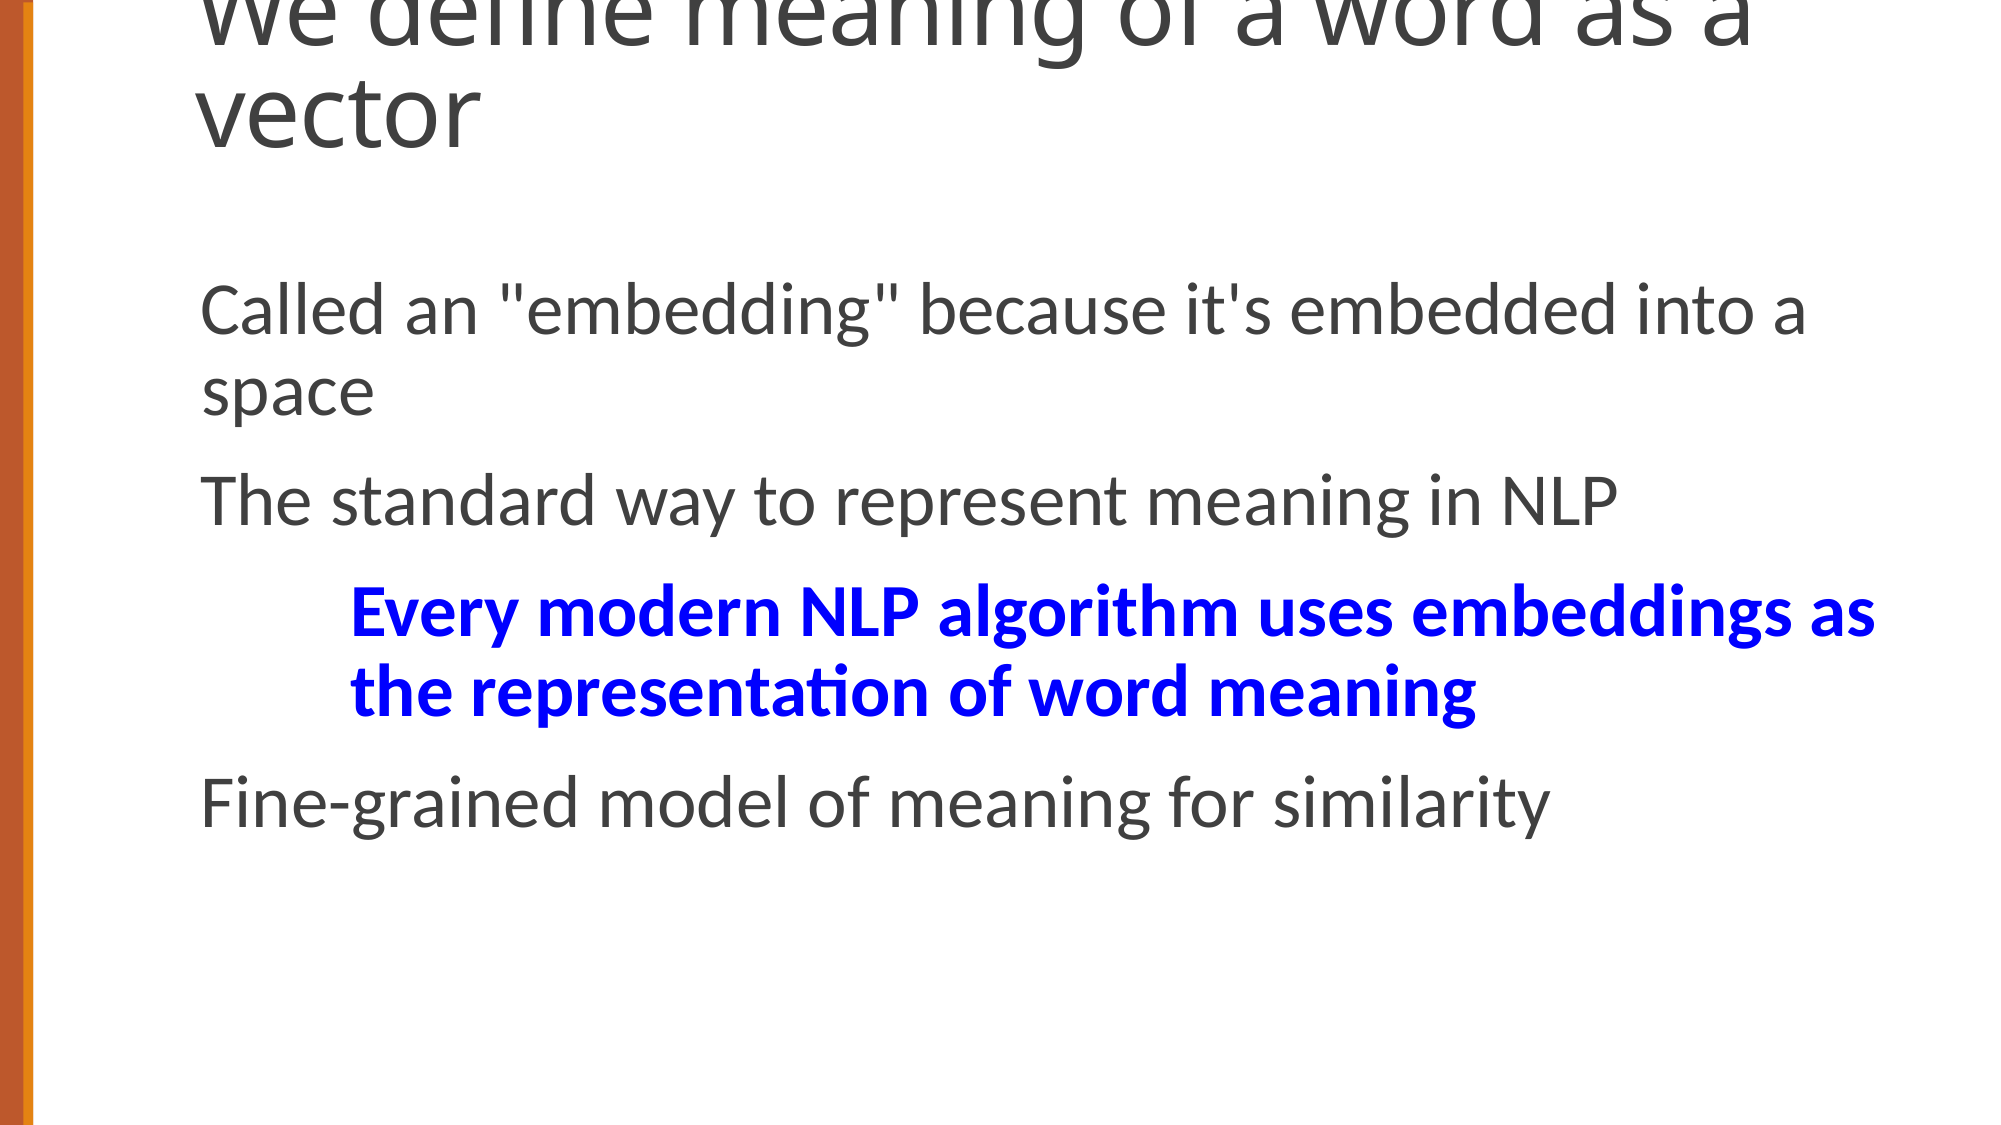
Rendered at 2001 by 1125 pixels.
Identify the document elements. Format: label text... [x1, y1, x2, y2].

list Called an "embedding" because it's embedded into a space The standard way to represent meaning in NLP Every modern NLP algorithm uses embeddings as the representation of word meaning Fine-grained model of meaning for similarity [200, 262, 1900, 1100]
title We define meaning of a word as a vector [180, 26, 1830, 175]
